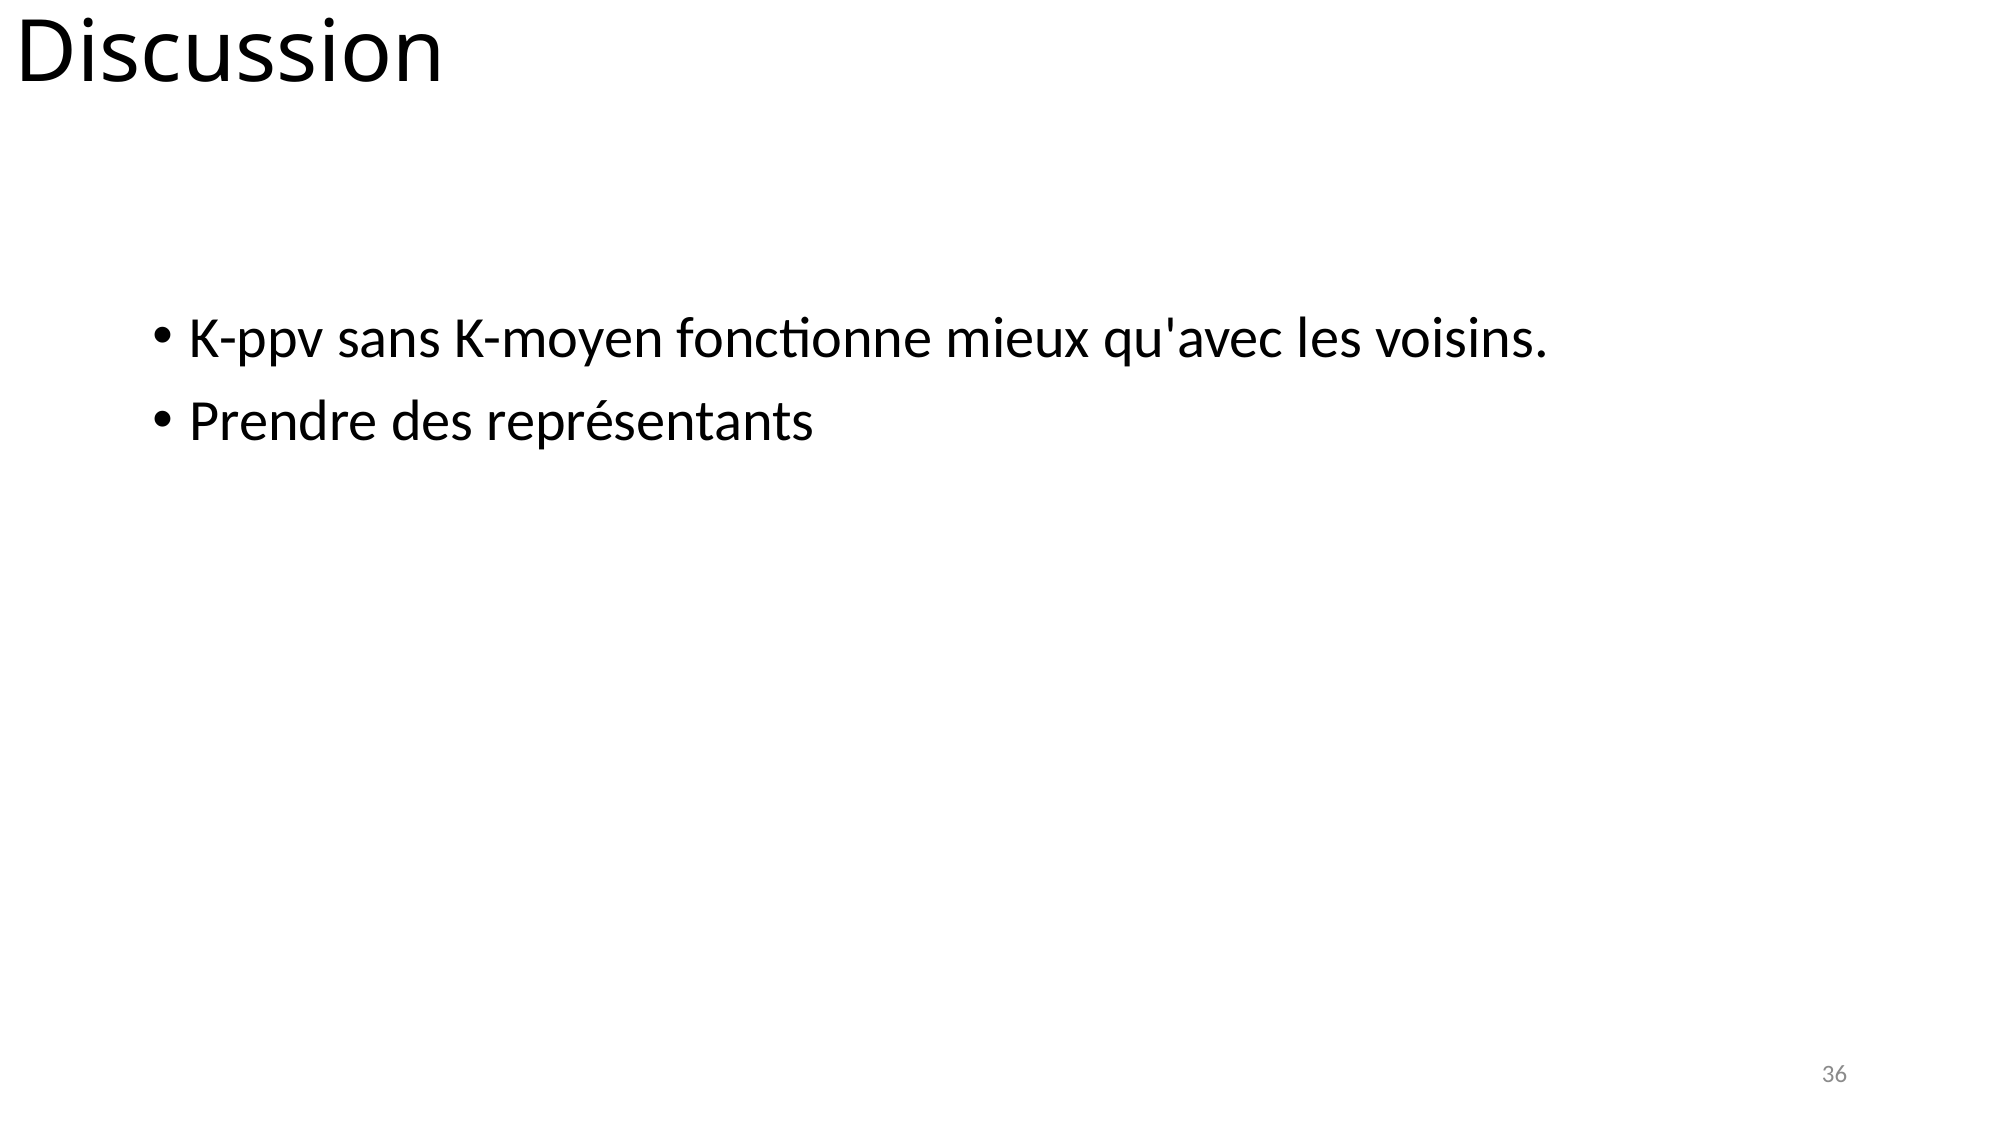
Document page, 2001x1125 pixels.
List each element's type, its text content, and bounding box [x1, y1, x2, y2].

slide_number 36 [1412, 1042, 1863, 1103]
list K-ppv sans K-moyen fonctionne mieux qu'avec les voisins. Prendre des représentants [137, 299, 1863, 1014]
title Discussion [0, 0, 1725, 108]
